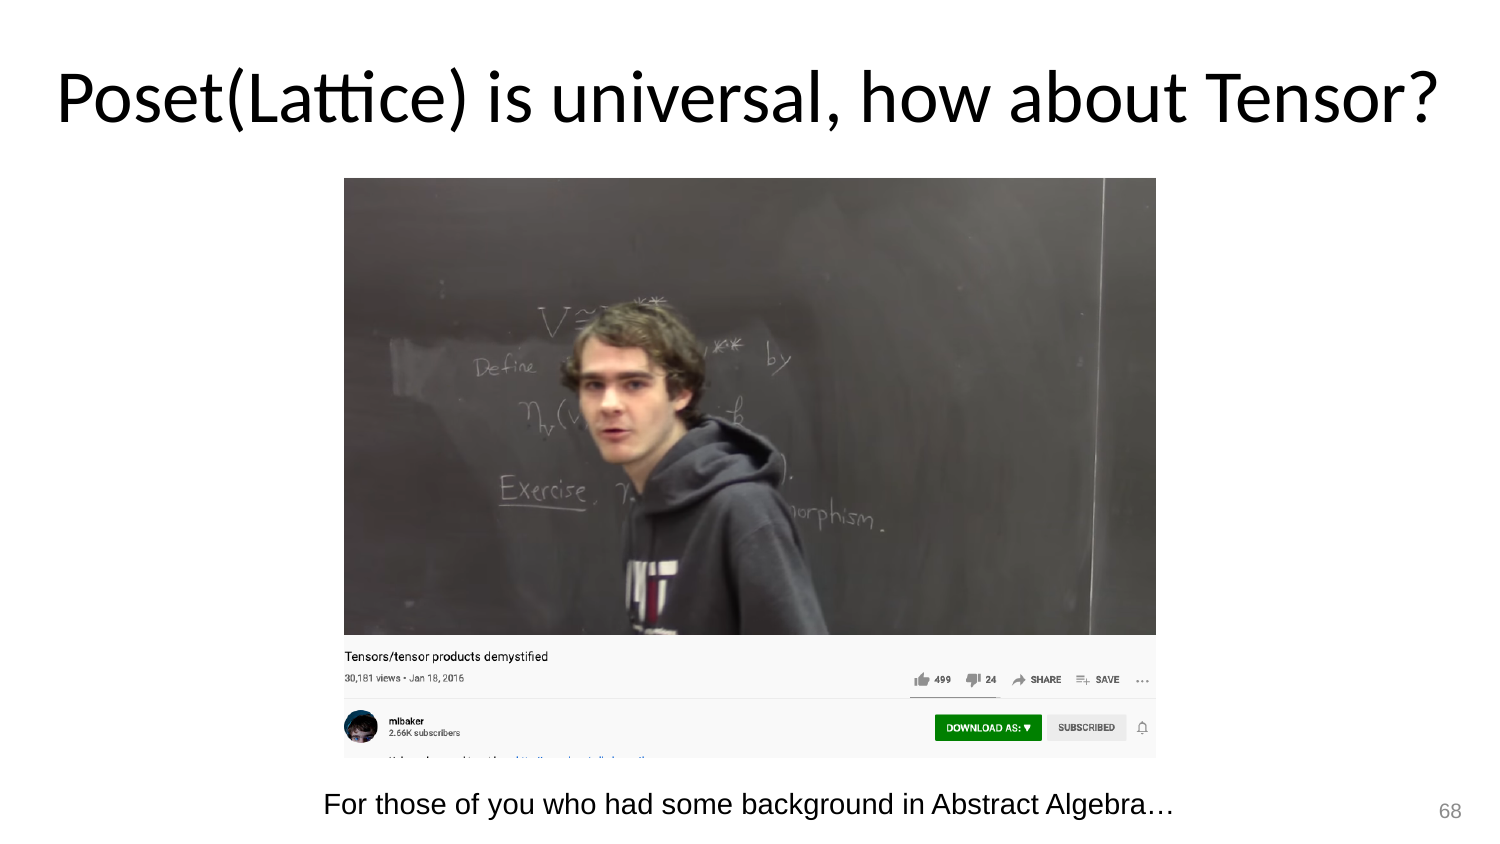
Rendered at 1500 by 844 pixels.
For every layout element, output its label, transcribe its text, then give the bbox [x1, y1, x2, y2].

text_box For those of you who had some background in Abstract Algebra… [308, 777, 1192, 828]
slide_number 68 [1420, 788, 1477, 832]
picture [344, 177, 1156, 758]
text_box Poset(Lattice) is universal, how about Tensor? [42, 40, 1458, 146]
